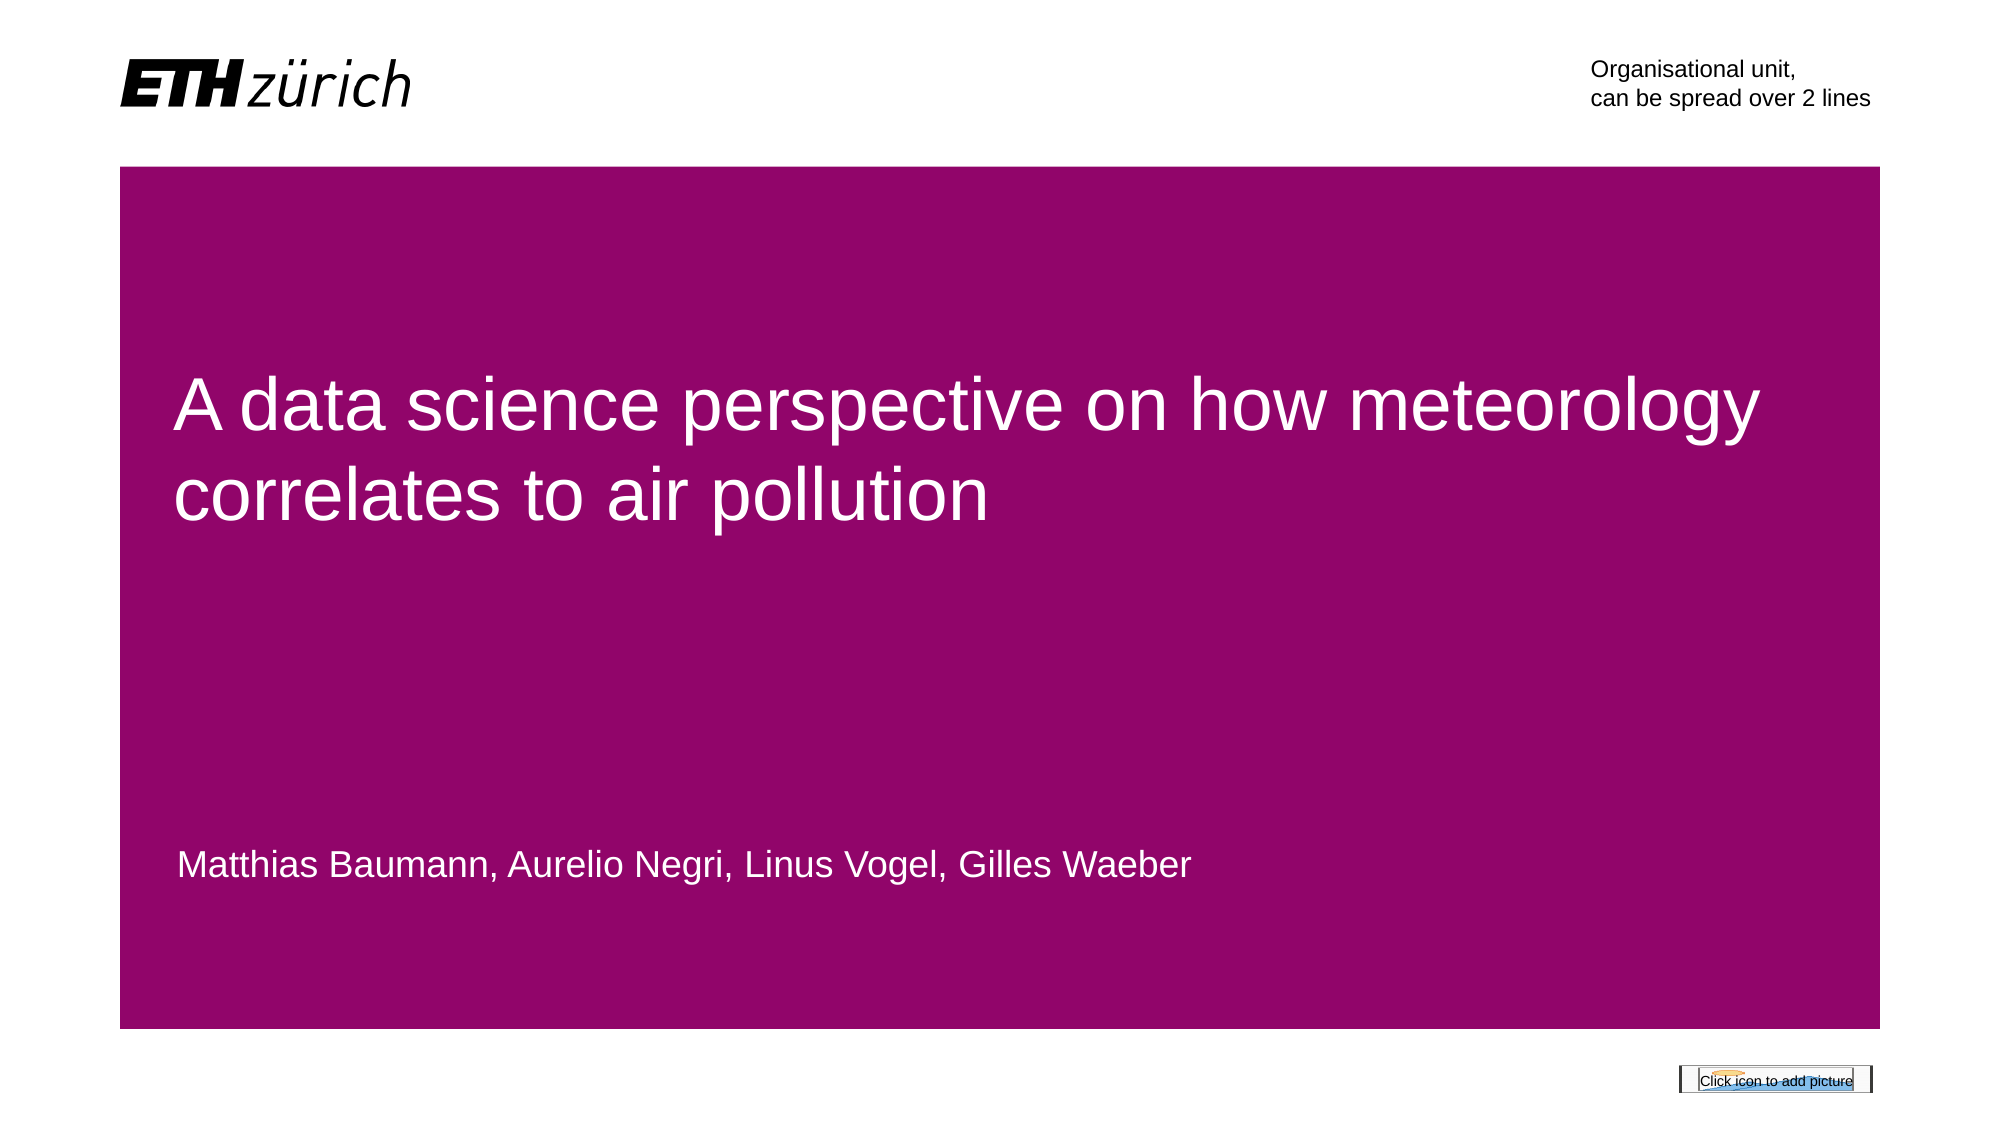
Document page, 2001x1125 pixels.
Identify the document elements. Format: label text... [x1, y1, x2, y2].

list Matthias Baumann, Aurelio Negri, Linus Vogel, Gilles Waeber [176, 840, 1825, 1006]
picture [120, 59, 410, 107]
title A data science perspective on how meteorology correlates to air pollution [120, 166, 1880, 1029]
picture [1673, 1064, 1880, 1094]
list Organisational unit, can be spread over 2 lines [1590, 51, 1886, 111]
